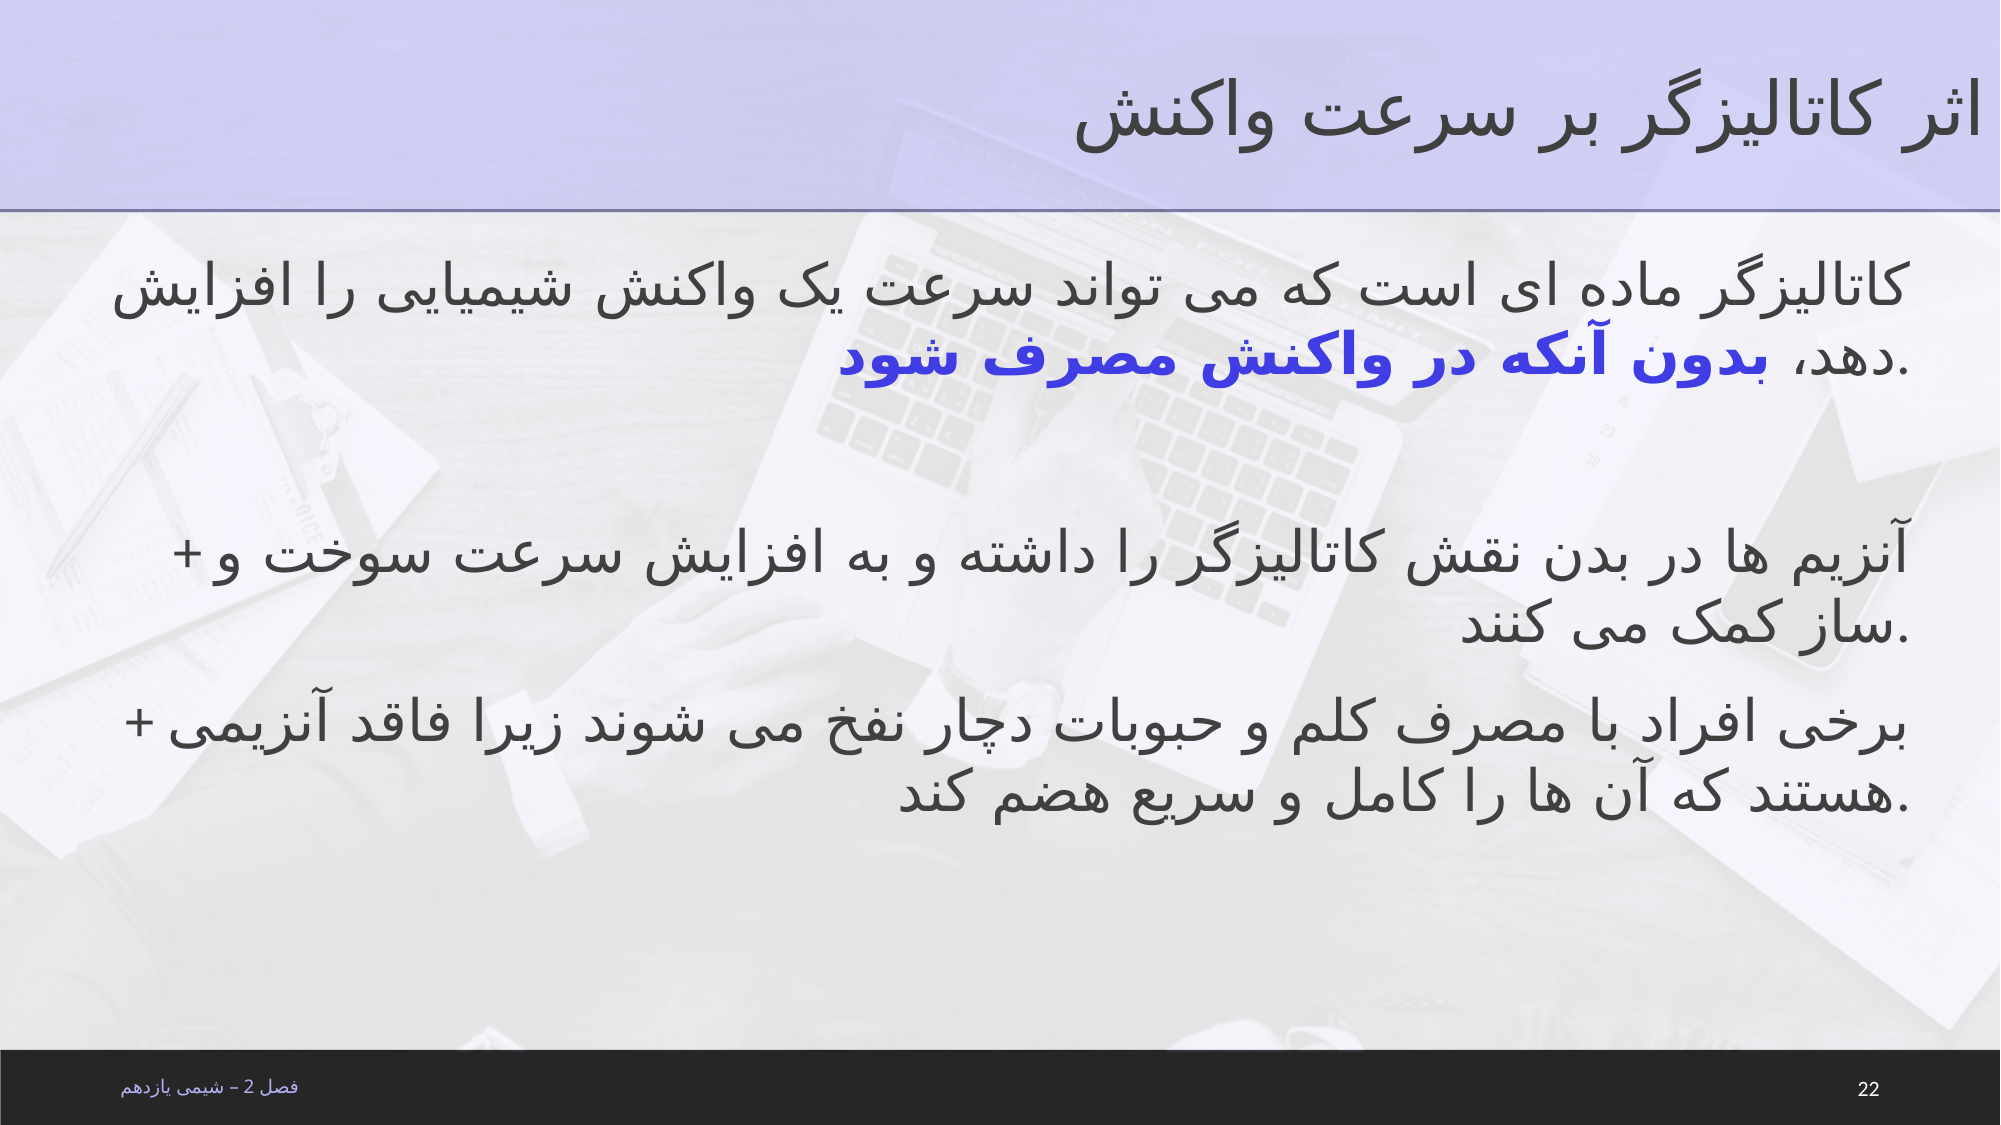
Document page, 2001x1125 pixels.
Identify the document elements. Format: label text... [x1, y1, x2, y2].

slide_number 22 [1793, 1060, 1895, 1118]
picture [0, 0, 2000, 1052]
footer فصل 2 – شیمی یازدهم [105, 1060, 1224, 1118]
